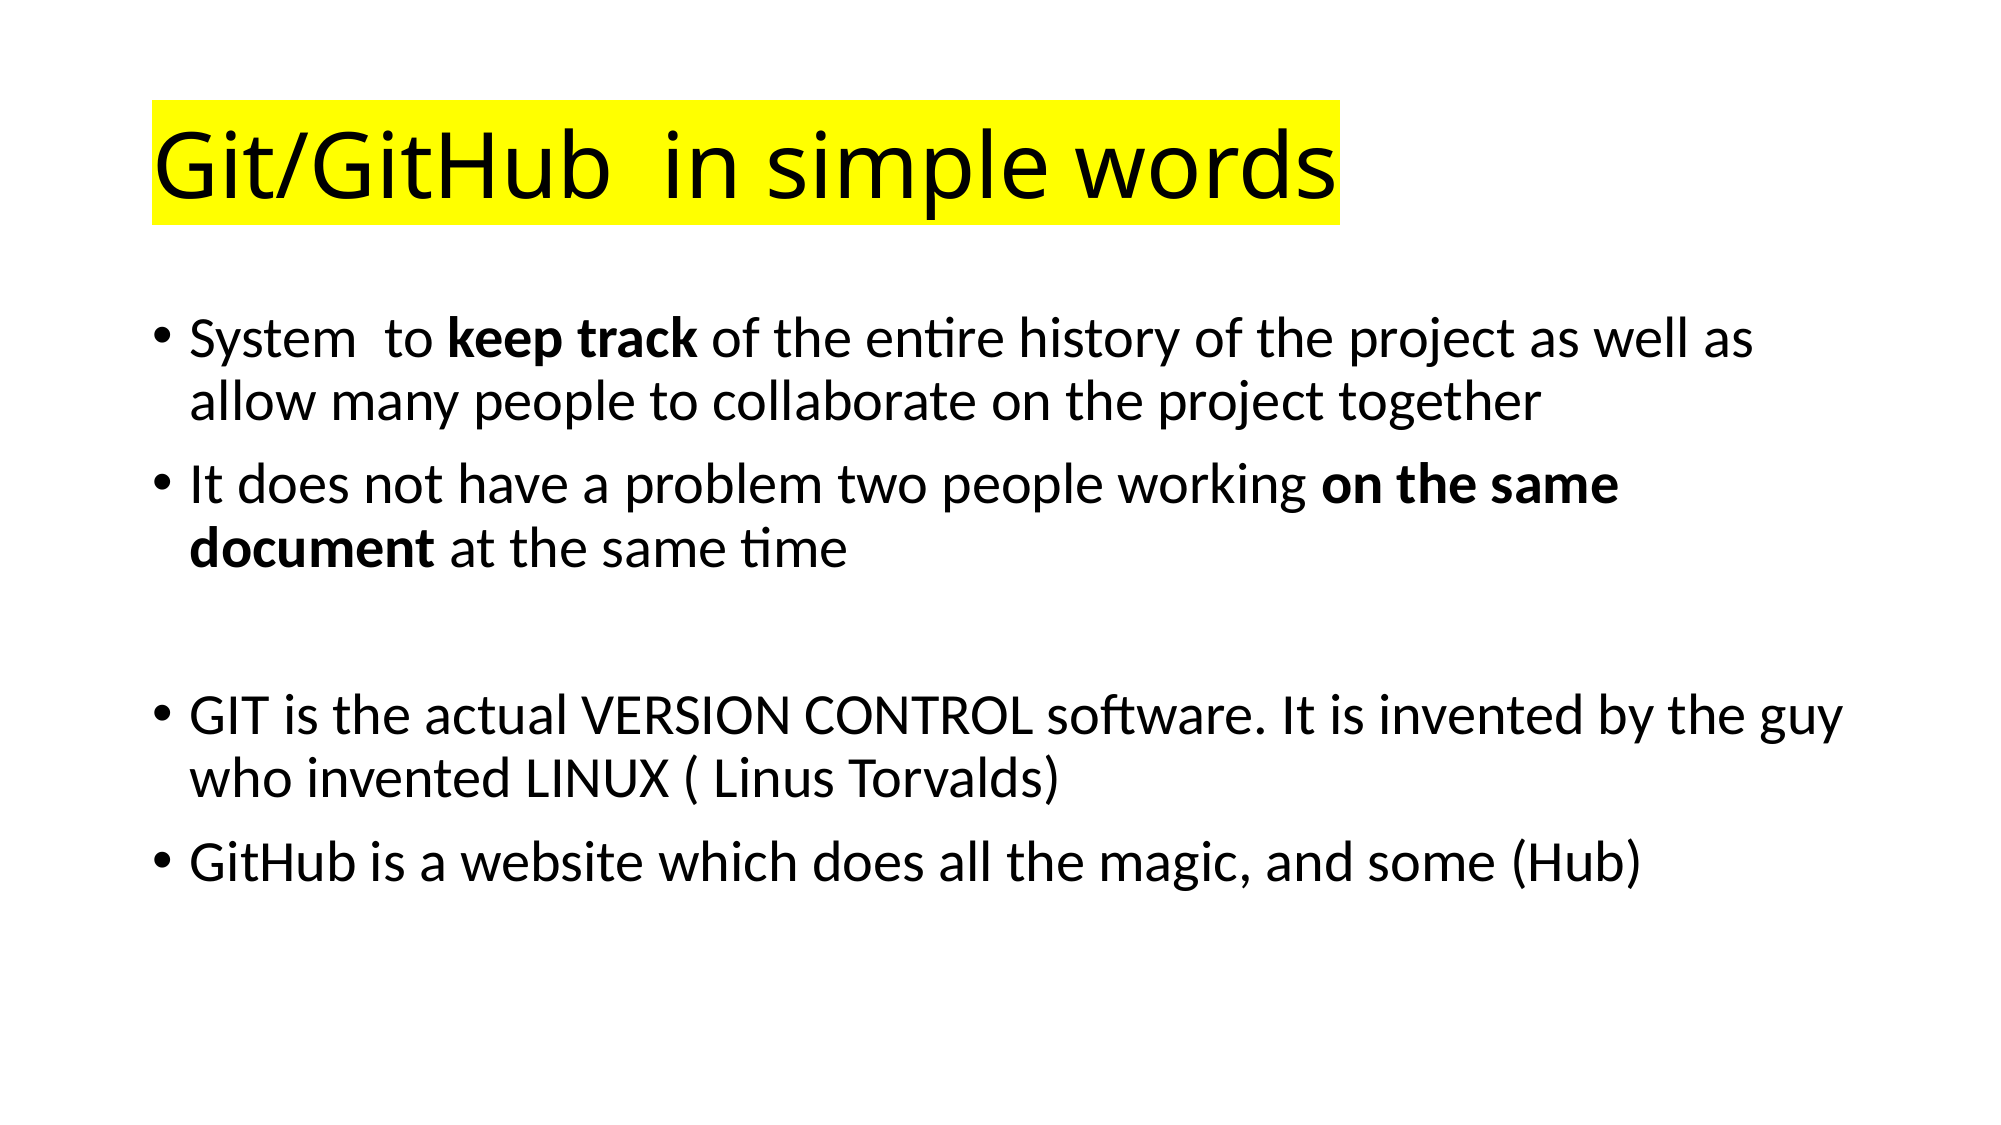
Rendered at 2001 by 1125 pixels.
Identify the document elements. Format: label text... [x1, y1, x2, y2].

list System to keep track of the entire history of the project as well as allow many people to collaborate on the project together It does not have a problem two people working on the same document at the same time GIT is the actual VERSION CONTROL software. It is invented by the guy who invented LINUX ( Linus Torvalds) GitHub is a website which does all the magic, and some (Hub)﻿ [137, 299, 1863, 1014]
title Git/GitHub in simple words [137, 59, 1863, 278]
